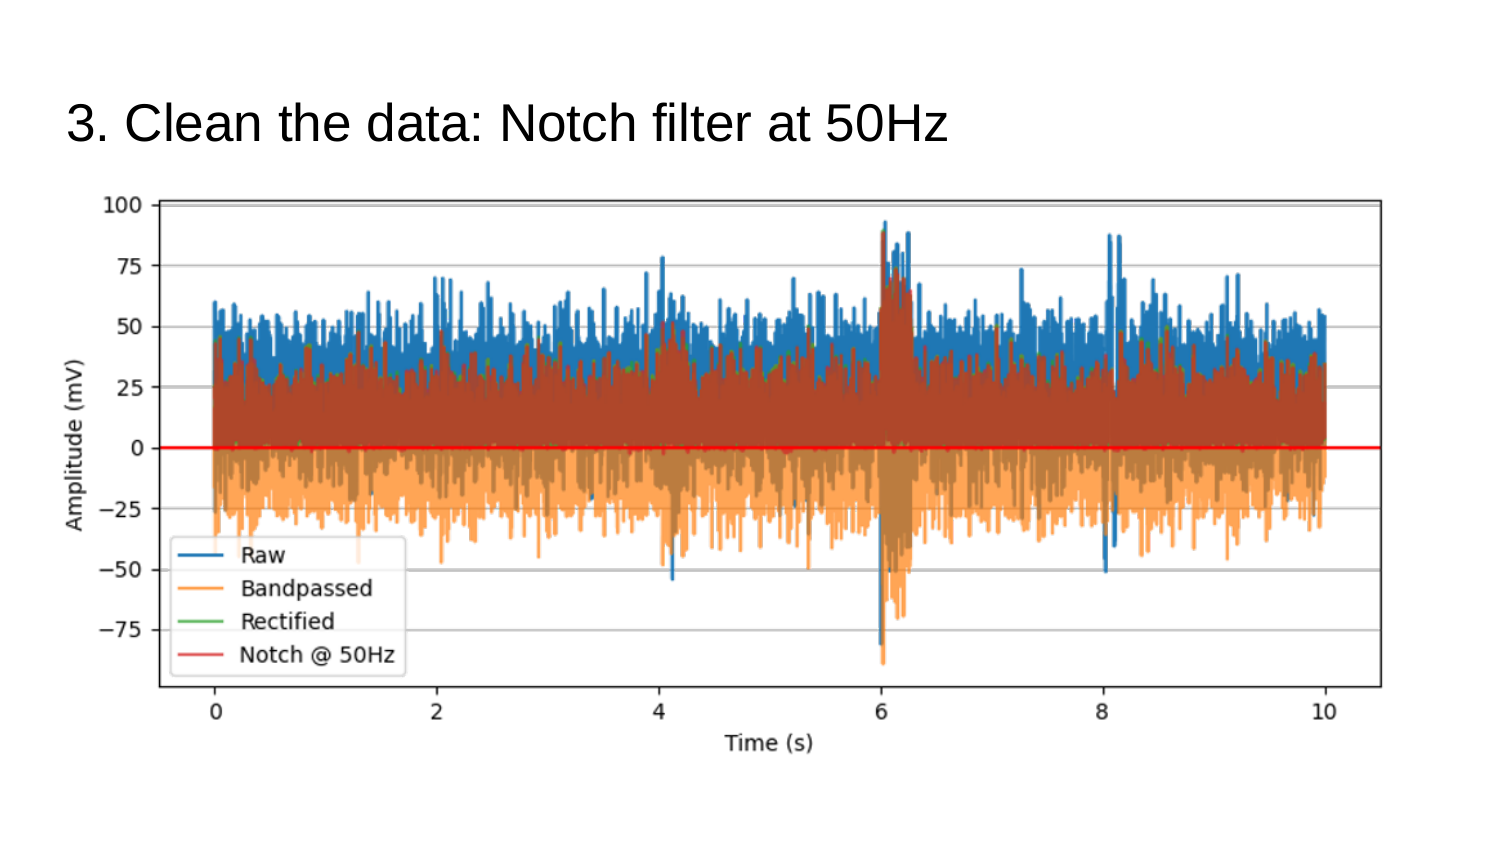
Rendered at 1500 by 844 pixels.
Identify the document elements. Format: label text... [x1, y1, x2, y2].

title 3. Clean the data: Notch filter at 50Hz [51, 72, 1449, 120]
picture [0, 123, 1500, 757]
